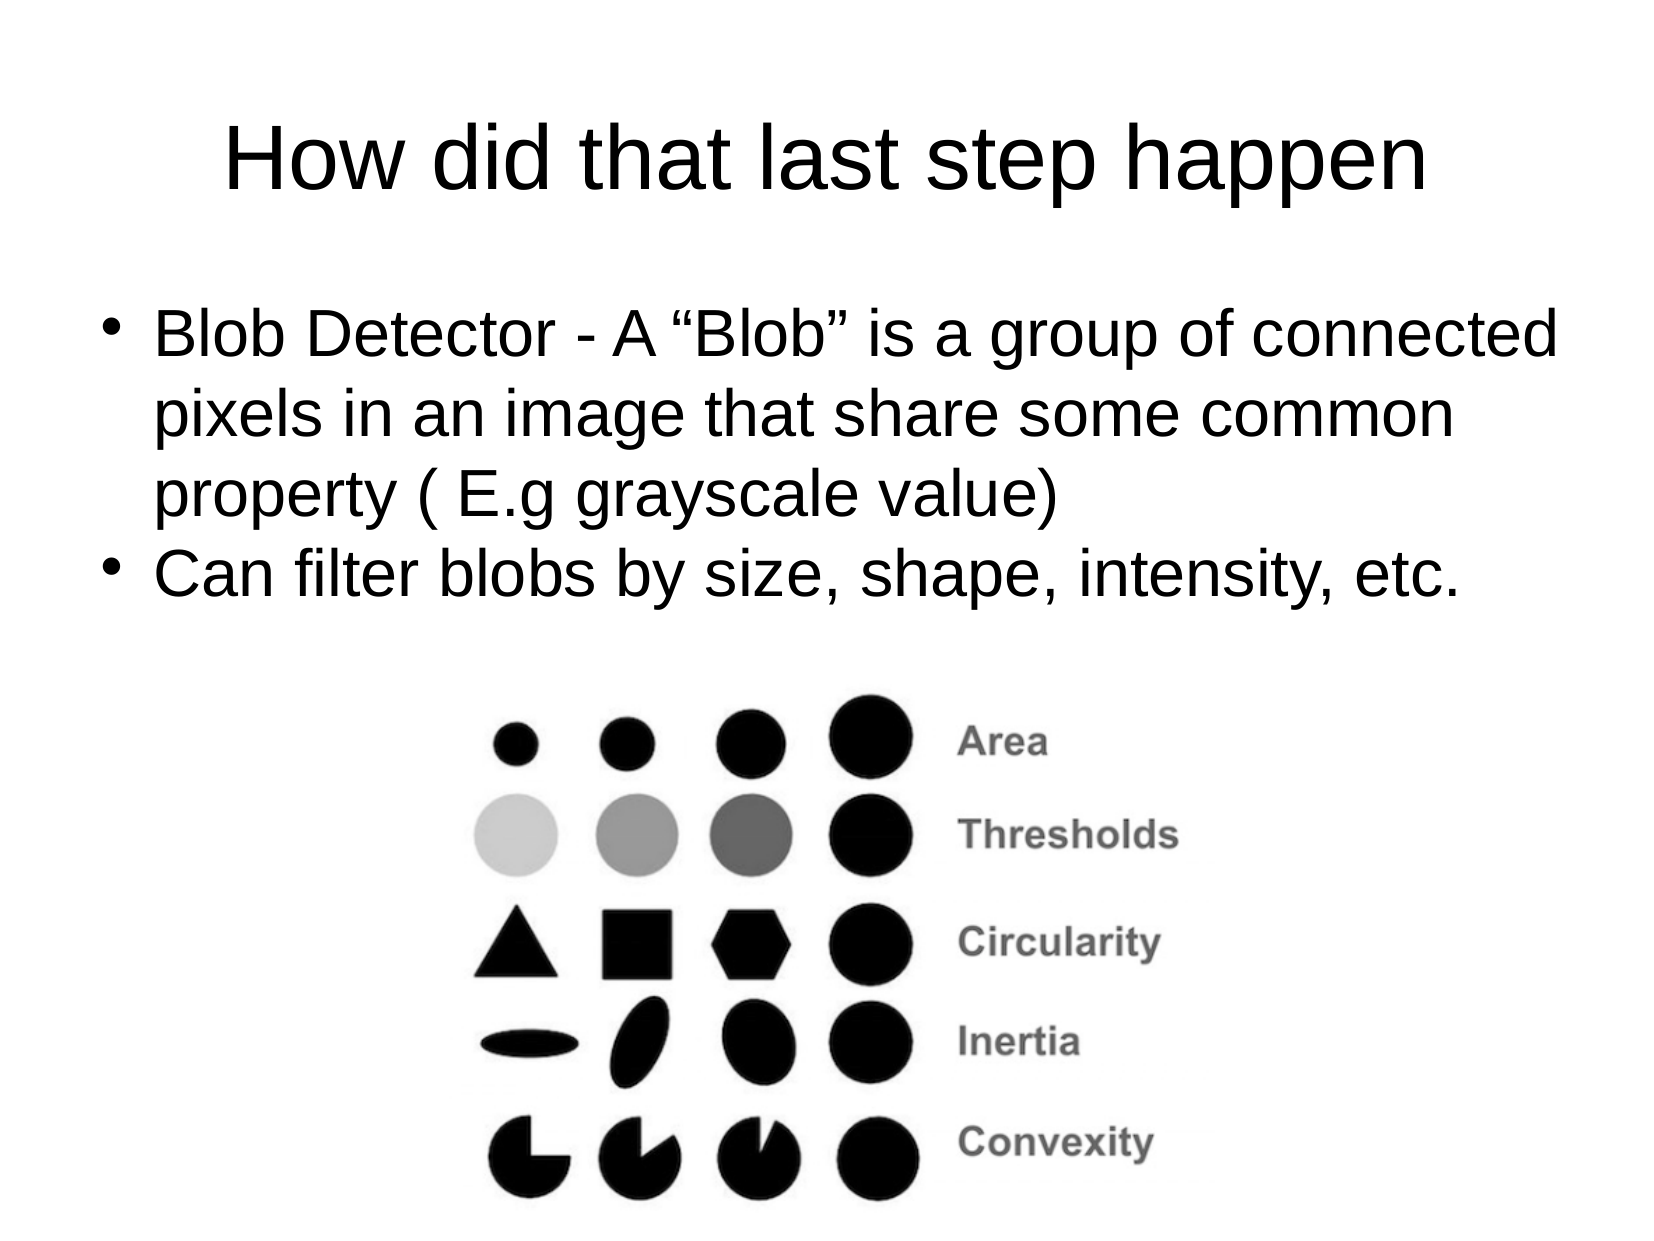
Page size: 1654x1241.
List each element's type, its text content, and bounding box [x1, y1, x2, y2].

picture [446, 674, 1216, 1229]
text_box Blob Detector - A “Blob” is a group of connected pixels in an image that share some common property ( E.g grayscale value) Can filter blobs by size, shape, intensity, etc. [82, 290, 1571, 1010]
text_box How did that last step happen [82, 49, 1571, 257]
